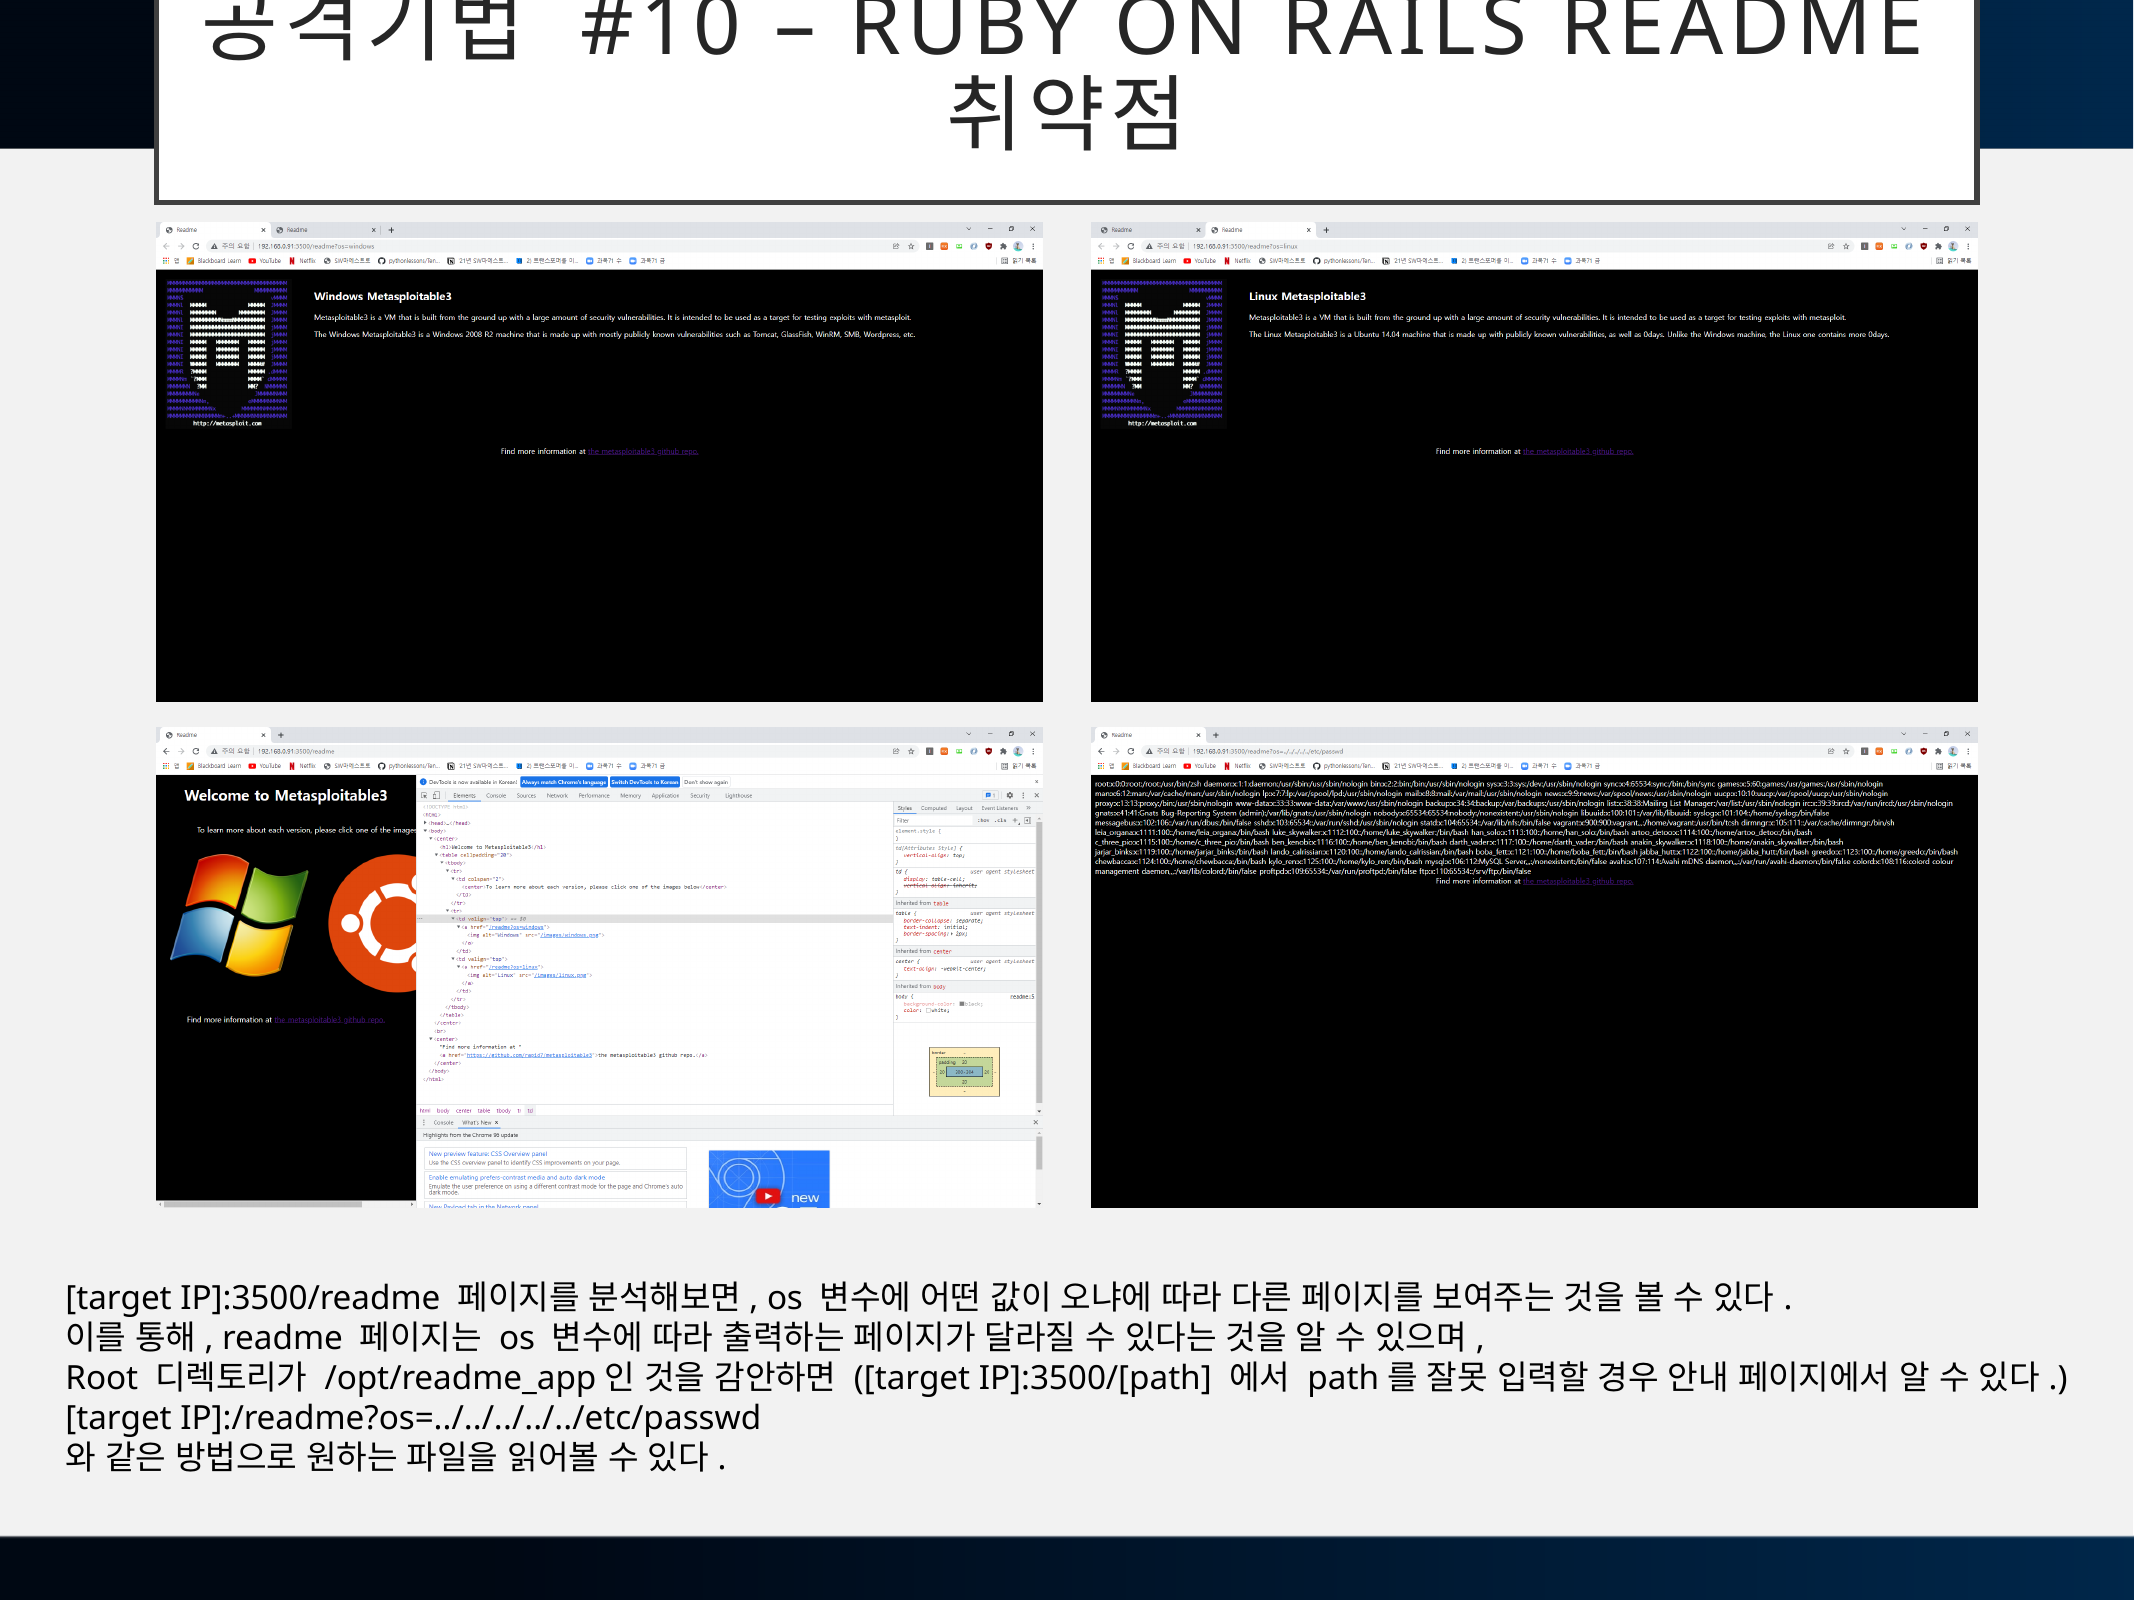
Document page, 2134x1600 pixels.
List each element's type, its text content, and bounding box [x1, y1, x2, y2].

picture [1091, 222, 1978, 703]
text_box [0, 1535, 2134, 1600]
picture [1091, 727, 1978, 1208]
text_box [0, 0, 154, 149]
text_box [1980, 0, 2134, 149]
picture [156, 222, 1043, 703]
title 공격기법 #10 – Ruby on rails readme 취약점 [154, 0, 1980, 205]
picture [156, 727, 1043, 1208]
text_box [target IP]:3500/readme 페이지를 분석해보면, os 변수에 어떤 값이 오냐에 따라 다른 페이지를 보여주는 것을 볼 수 있다. 이를 통해, readme 페이지는 os 변수에 따라 출력하는 페이지가 달라질 수 있다는 것을 알 수 있으며, Root 디렉토리가 /opt/readme_app인 것을 감안하면 ([target IP]:3500/[path] 에서 path를 잘못 입력할 경우 안내 페이지에서 알 수 있다.) [target IP]:/readme?os=../../../../../etc/passwd 와 같은 방법으로 원하는 파일을 읽어볼 수 있다. [50, 1268, 2083, 1484]
